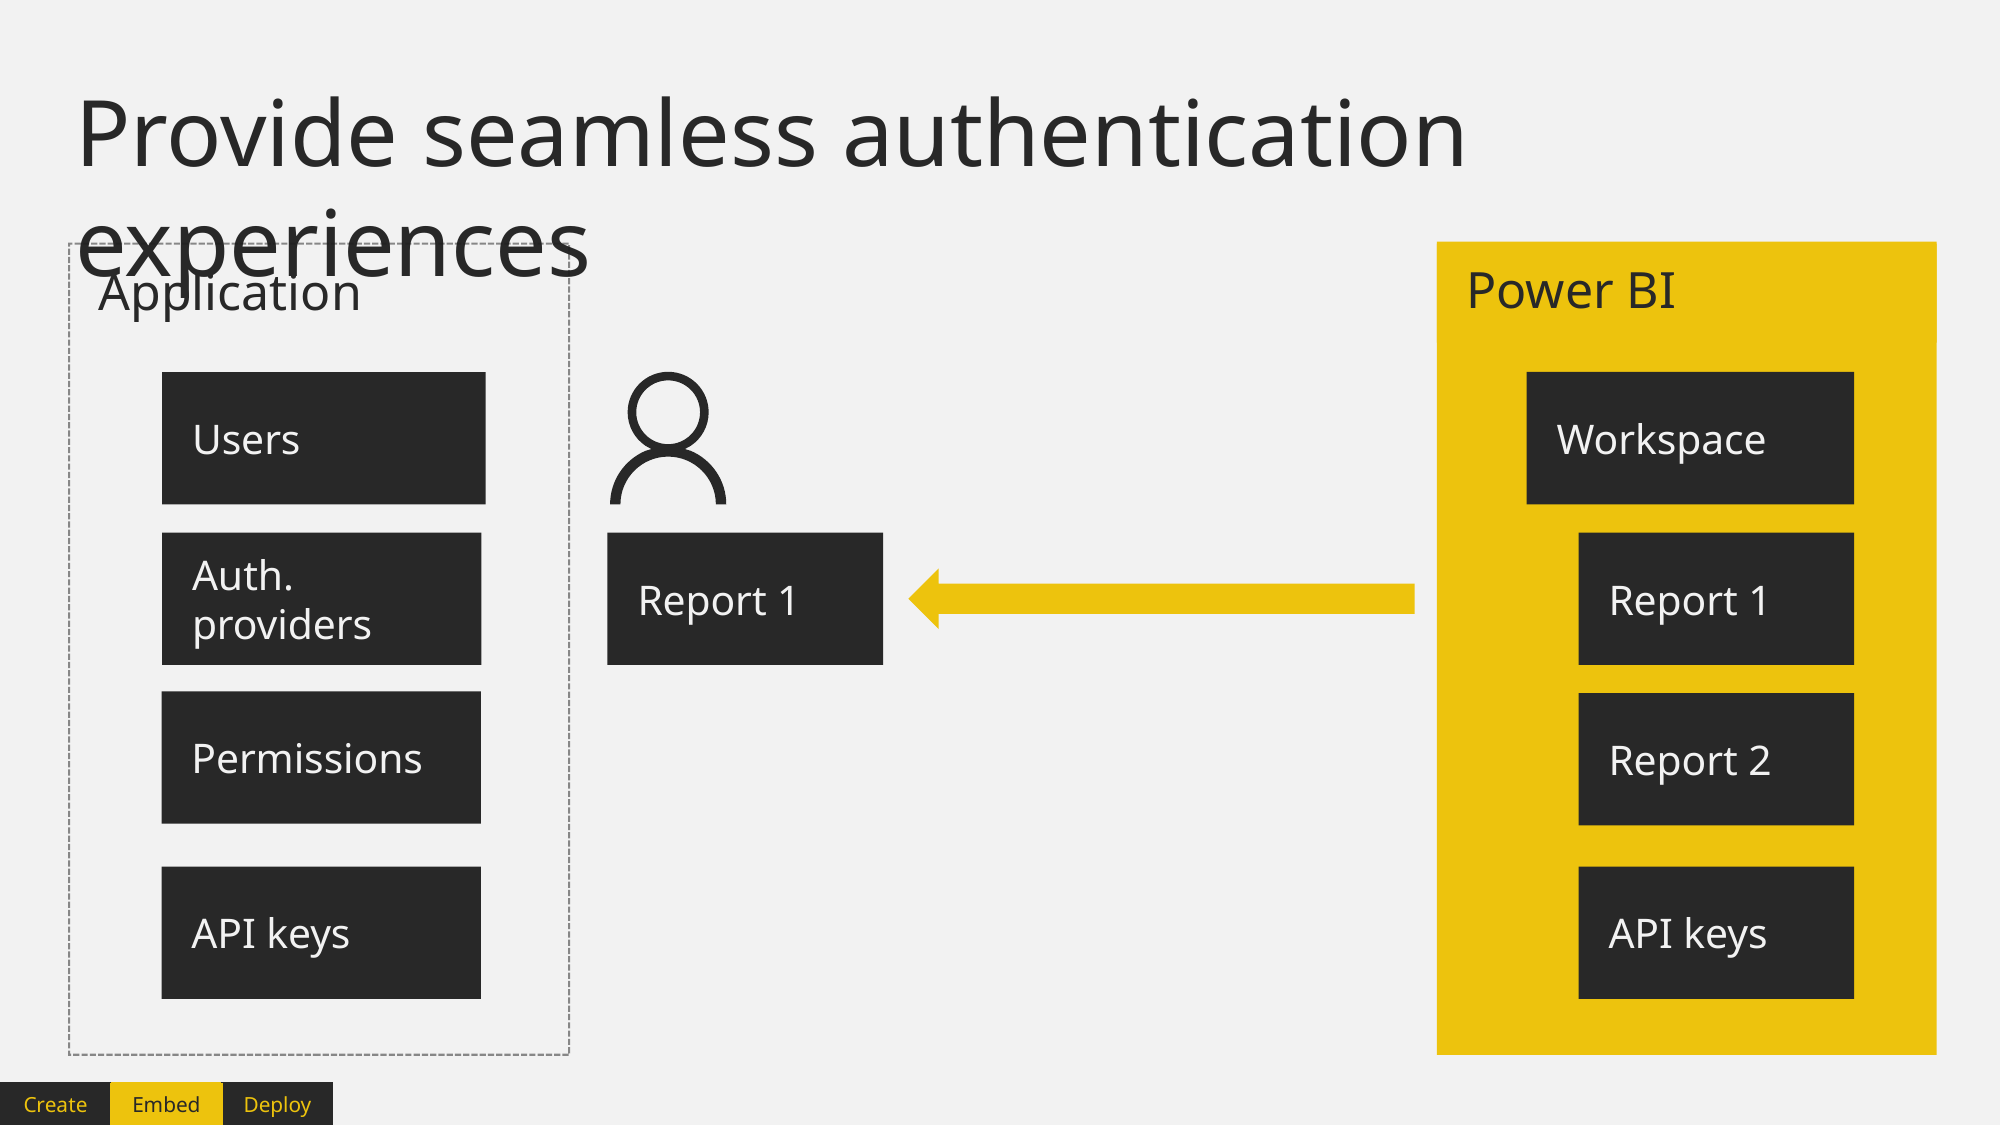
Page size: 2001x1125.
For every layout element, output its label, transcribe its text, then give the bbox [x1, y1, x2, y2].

text_box Power BI [1436, 241, 1937, 343]
text_box Workspace [1526, 371, 1855, 505]
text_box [0, 1082, 333, 1125]
text_box Report 1 [606, 532, 884, 666]
text_box Report 2 [1578, 692, 1855, 827]
text_box Provide seamless authentication experiences [0, 0, 2000, 259]
text_box [1436, 243, 1938, 1056]
text_box [906, 565, 1416, 632]
text_box API keys [1578, 865, 1855, 1000]
text_box Report 1 [1578, 532, 1855, 666]
text_box [609, 370, 728, 506]
text_box [68, 243, 570, 1056]
